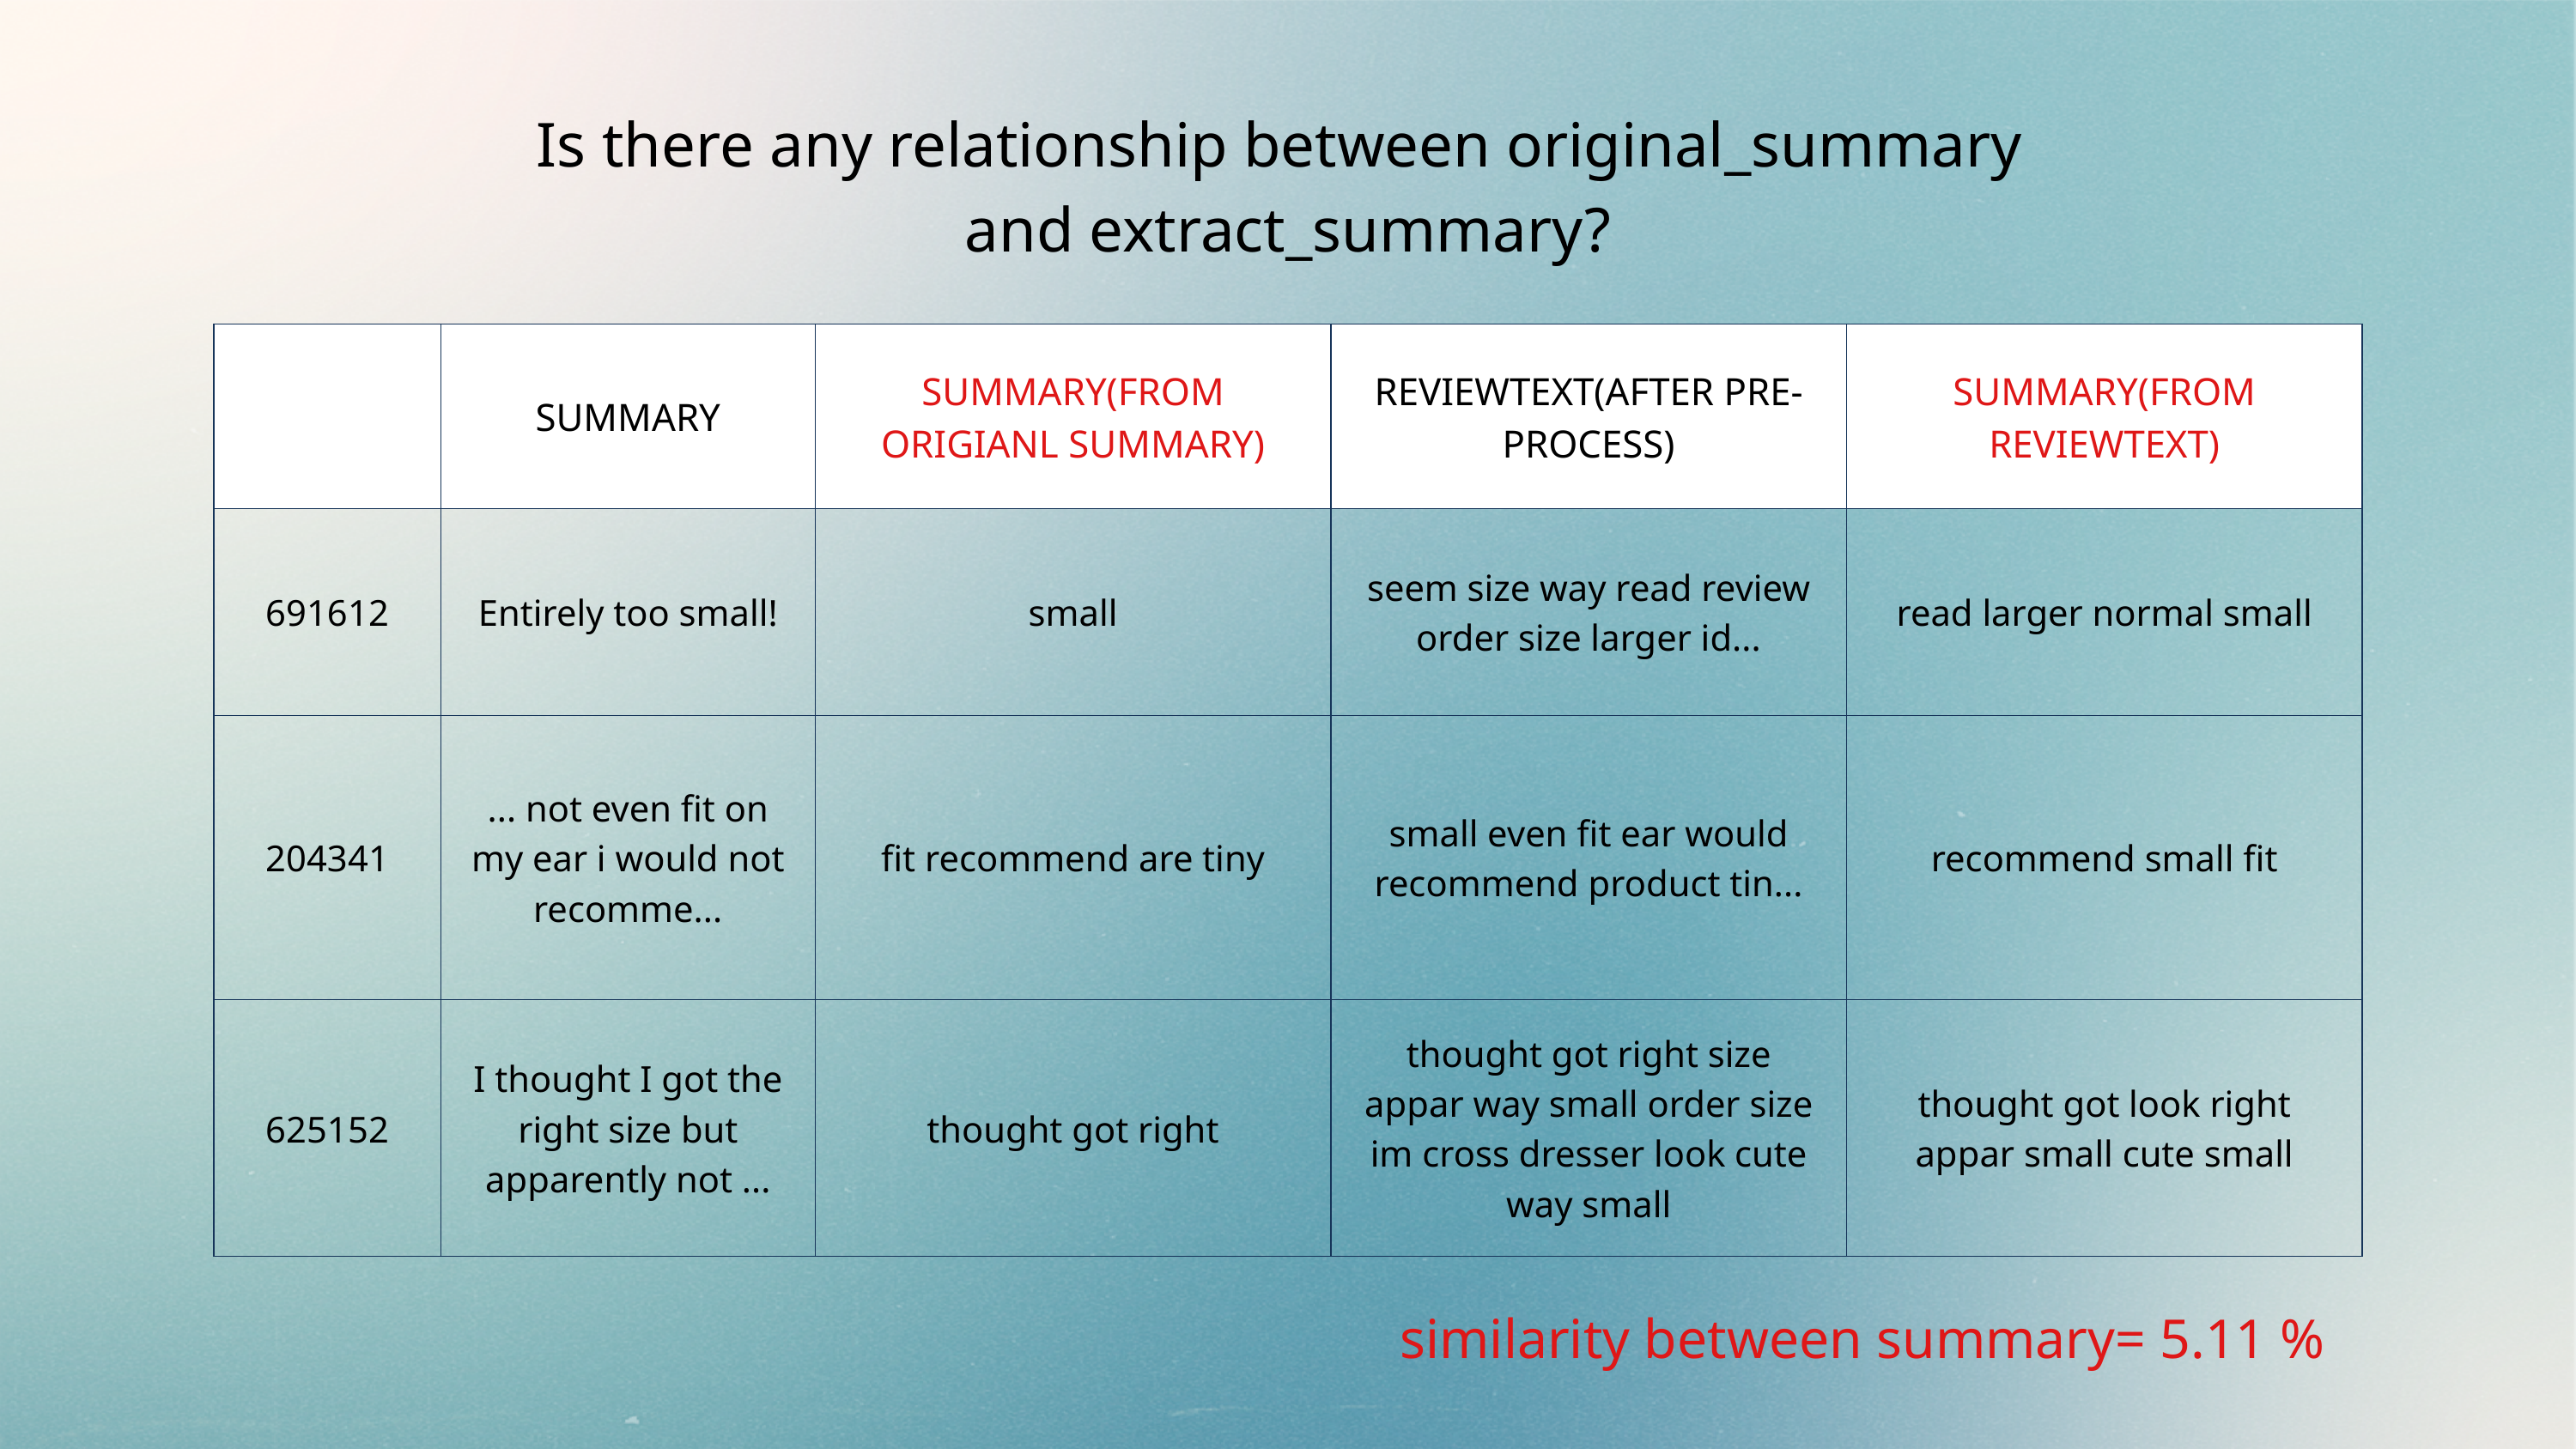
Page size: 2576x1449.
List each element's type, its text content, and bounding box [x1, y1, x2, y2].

table_cell seem size way read review order size larger id... [1332, 509, 1846, 715]
table_cell thought got right [816, 1000, 1330, 1256]
table_header SUMMARY(FROM REVIEWTEXT) [1847, 350, 2361, 508]
text_box Is there any relationship between original_summary and extract_summary? [213, 94, 2363, 350]
table_cell thought got look right appar small cute small [1847, 1000, 2361, 1256]
table_cell small even fit ear would recommend product tin... [1332, 716, 1846, 999]
table_cell 204341 [215, 716, 440, 999]
table_cell read larger normal small [1847, 509, 2361, 715]
table_header REVIEWTEXT(AFTER PRE-PROCESS) [1332, 350, 1846, 508]
table_cell thought got right size appar way small order size im cross dresser look cute way small [1332, 1000, 1846, 1256]
text_box [0, 0, 2576, 1449]
text_box similarity between summary= 5.11 % [1364, 1294, 2363, 1370]
table_cell fit recommend are tiny [816, 716, 1330, 999]
table_cell small [816, 509, 1330, 715]
table_cell 691612 [215, 509, 440, 715]
table_cell I thought I got the right size but apparently not ... [441, 1000, 815, 1256]
table_cell Entirely too small! [441, 509, 815, 715]
table_cell recommend small fit [1847, 716, 2361, 999]
table_header SUMMARY(FROM ORIGIANL SUMMARY) [816, 350, 1330, 508]
table_header [215, 350, 440, 508]
table_header SUMMARY [441, 350, 815, 508]
table_cell ... not even fit on my ear i would not recomme... [441, 716, 815, 999]
table_cell 625152 [215, 1000, 440, 1256]
